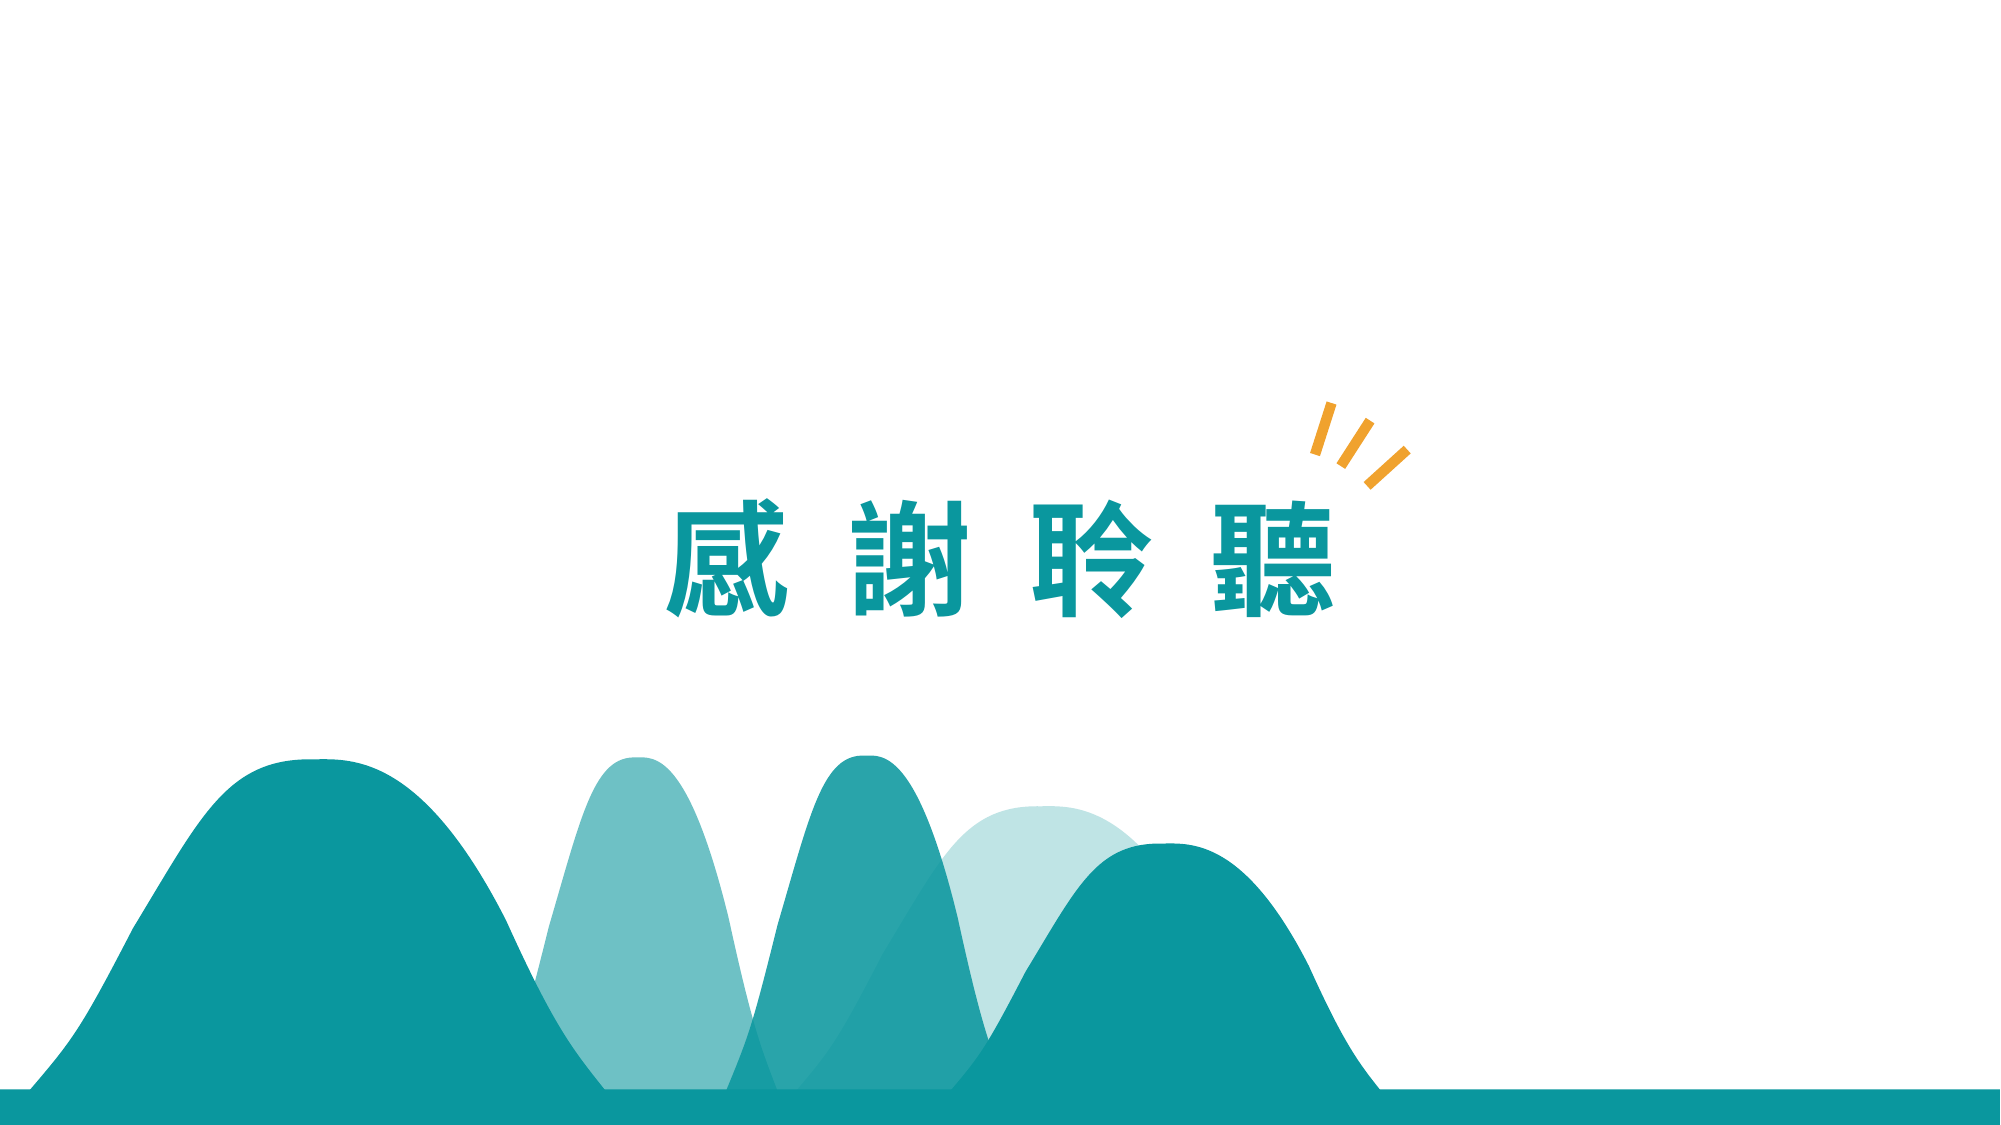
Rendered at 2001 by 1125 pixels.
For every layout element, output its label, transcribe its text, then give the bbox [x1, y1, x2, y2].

text_box [943, 805, 1291, 1088]
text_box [1317, 403, 1416, 472]
title 感 謝 聆 聽 [0, 443, 2000, 642]
text_box [30, 758, 534, 1088]
text_box [0, 1088, 2000, 1125]
text_box [498, 756, 753, 1088]
text_box [726, 754, 1007, 1088]
text_box [1140, 842, 1380, 1088]
